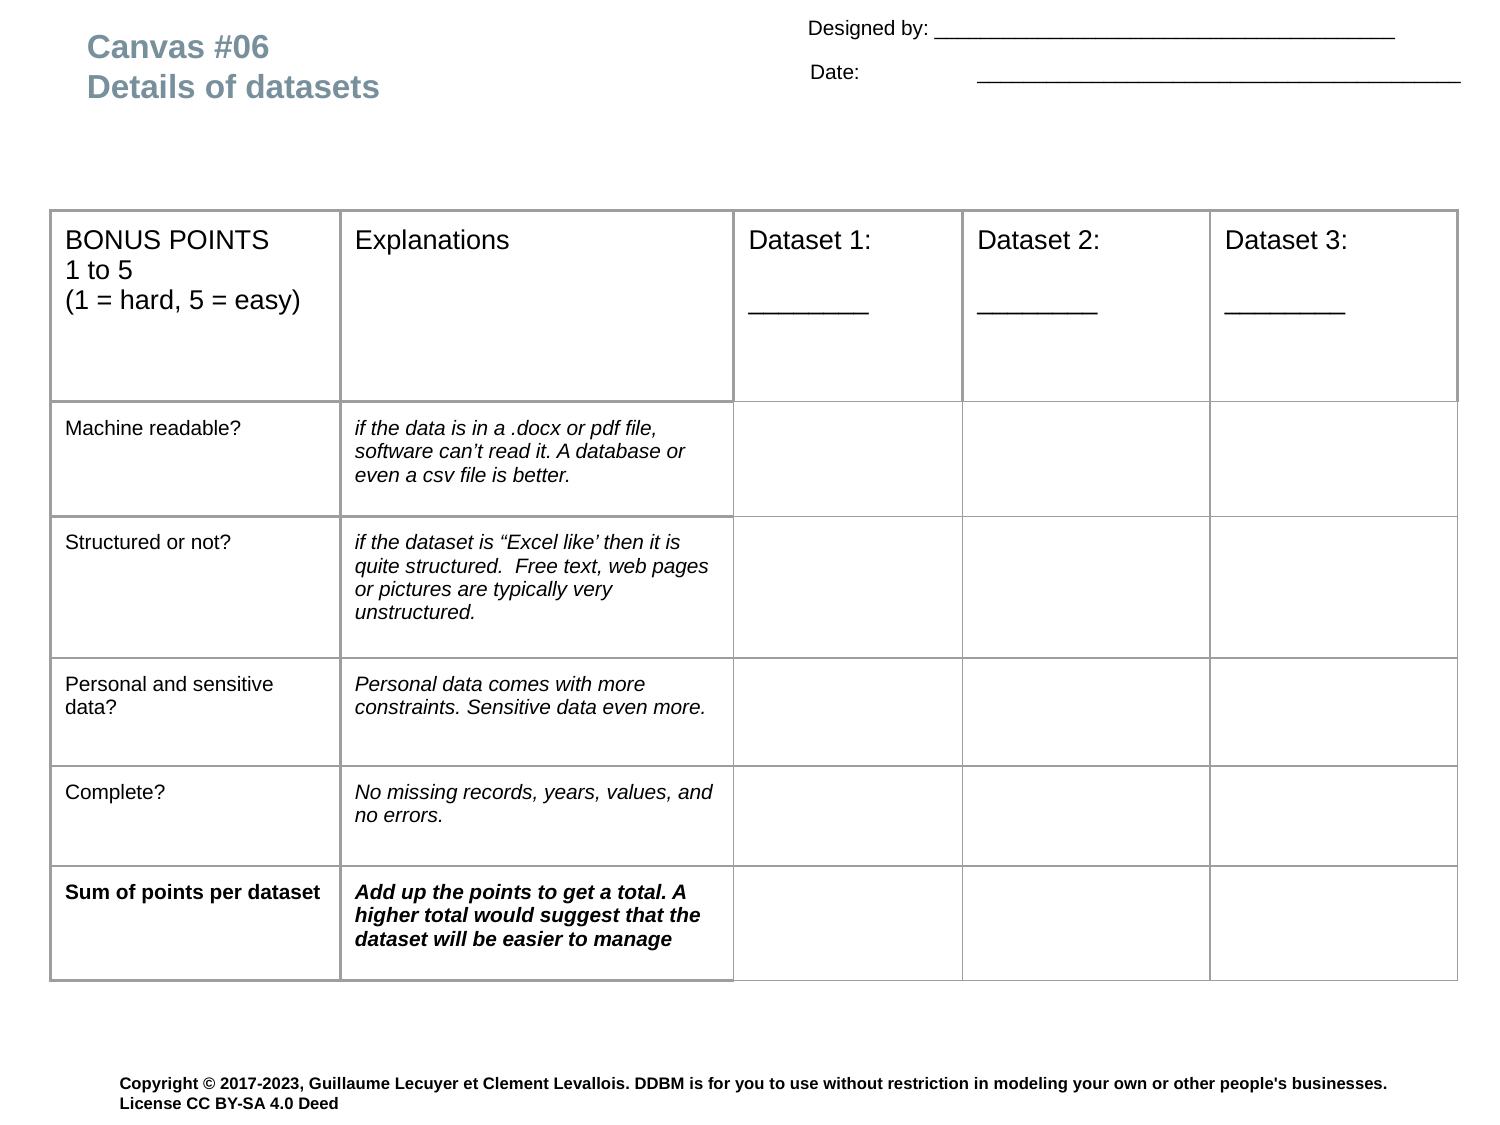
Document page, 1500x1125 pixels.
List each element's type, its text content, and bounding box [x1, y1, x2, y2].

text_box Designed by: ________________________________________ [792, 0, 1500, 68]
table_cell [963, 767, 1209, 865]
text_box Copyright © 2017-2023, Guillaume Lecuyer et Clement Levallois. DDBM is for you to use without restriction in modeling your own or other people's businesses. License CC BY-SA 4.0 Deed [104, 1069, 1450, 1116]
table_header Dataset 1: ________ [735, 212, 961, 401]
table_cell [1211, 767, 1457, 865]
table_cell [734, 517, 962, 657]
table_cell Personal data comes with more constraints. Sensitive data even more. [342, 659, 733, 765]
table_cell Machine readable? [52, 403, 339, 515]
table_cell [1211, 867, 1457, 980]
table_cell [734, 867, 962, 980]
table_cell Add up the points to get a total. A higher total would suggest that the dataset will be easier to manage [342, 867, 733, 979]
table_cell [734, 402, 962, 516]
table_cell [734, 659, 962, 765]
table_cell [1211, 402, 1457, 516]
table_cell Structured or not? [52, 518, 339, 657]
table_header Dataset 3: ________ [1211, 212, 1456, 401]
table_cell [963, 659, 1209, 765]
table_cell [963, 867, 1209, 980]
table_cell Personal and sensitive data? [52, 659, 339, 765]
text_box Canvas #06 Details of datasets [71, 10, 709, 125]
table_header BONUS POINTS 1 to 5 (1 = hard, 5 = easy) [52, 212, 339, 400]
table_cell [963, 517, 1209, 657]
table_cell No missing records, years, values, and no errors. [342, 767, 733, 865]
table_header Explanations [342, 212, 732, 400]
table_cell Sum of points per dataset [52, 867, 339, 979]
table_header Dataset 2: ________ [964, 212, 1209, 401]
table_cell if the dataset is “Excel like’ then it is quite structured. Free text, web pages or pictures are typically very unstructured. [342, 518, 733, 657]
text_box Date: __________________________________________ [795, 43, 1491, 111]
table_cell [963, 402, 1209, 516]
table_cell Complete? [52, 767, 339, 865]
table_cell [734, 767, 962, 865]
table_cell if the data is in a .docx or pdf file, software can’t read it. A database or even a csv file is better. [342, 403, 733, 515]
table_cell [1211, 517, 1457, 657]
table_cell [1211, 659, 1457, 765]
